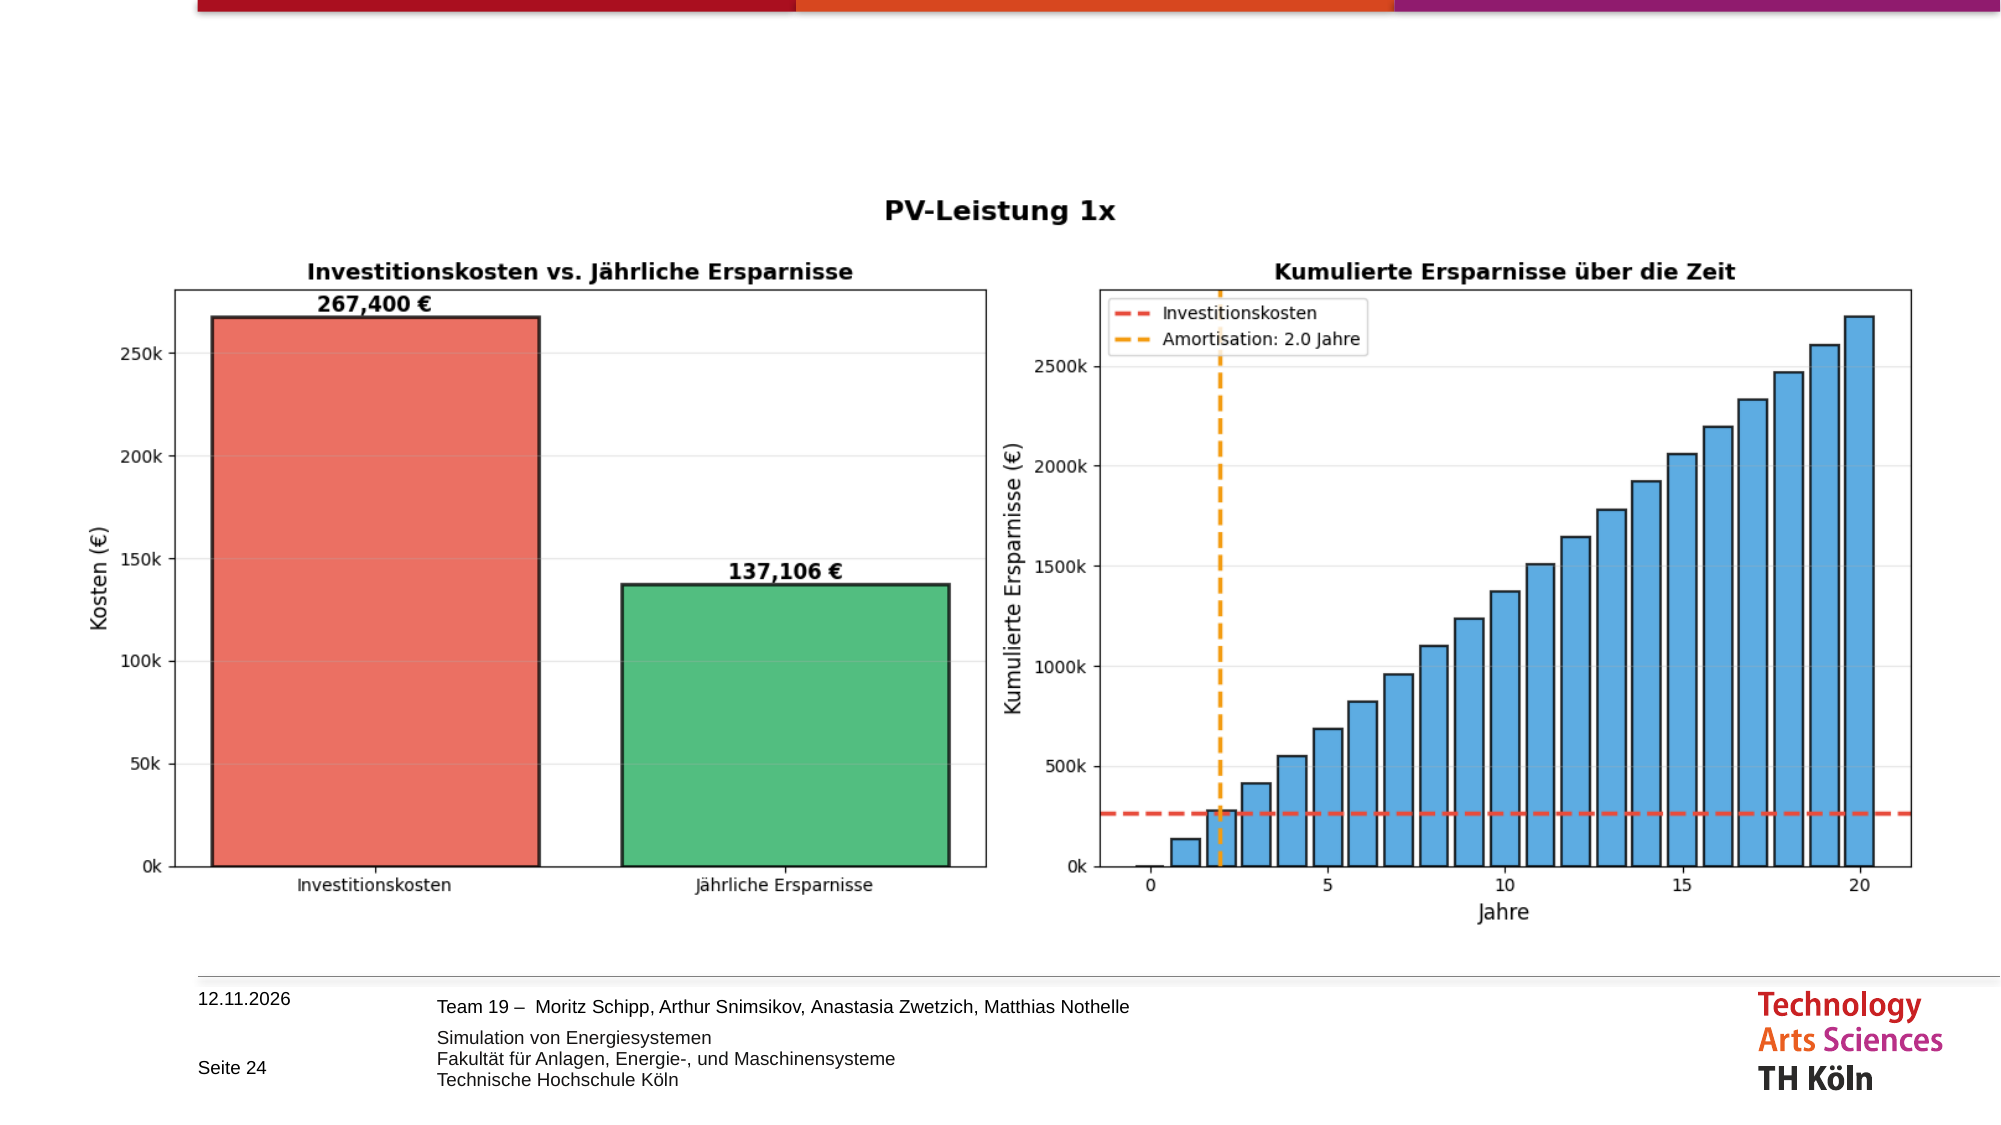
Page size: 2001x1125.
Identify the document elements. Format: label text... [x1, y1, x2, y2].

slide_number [197, 986, 411, 1016]
slide_number Seite 24 [197, 1043, 411, 1079]
picture [77, 188, 1922, 937]
